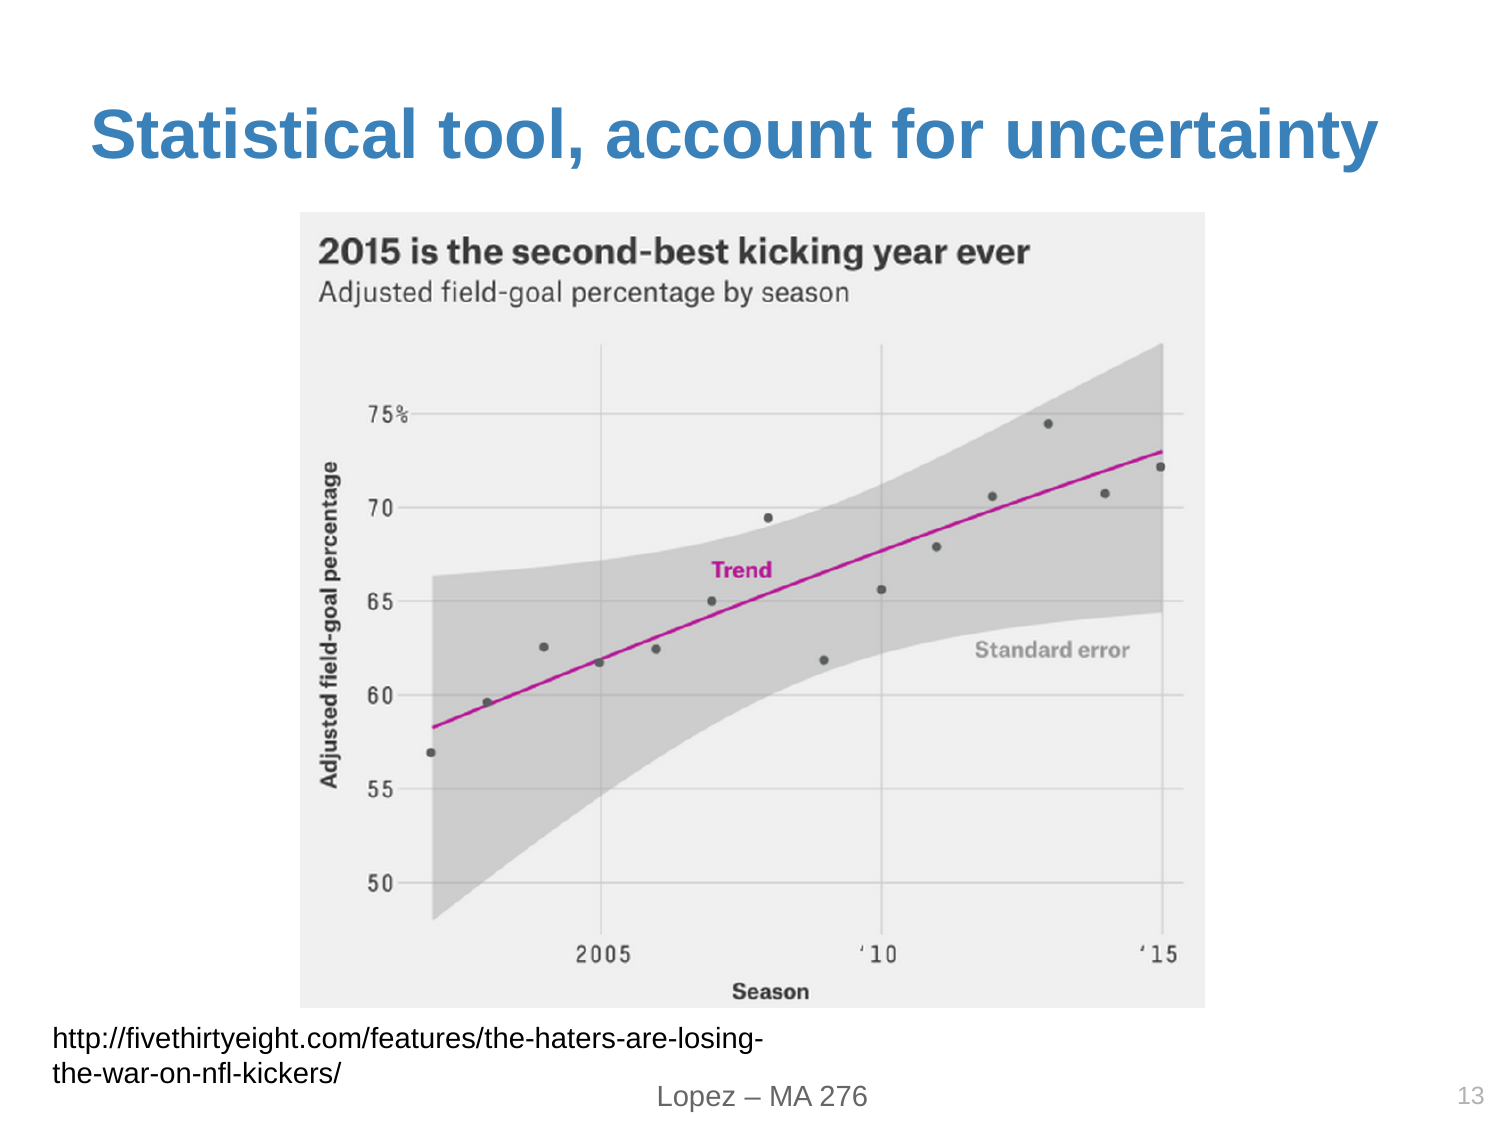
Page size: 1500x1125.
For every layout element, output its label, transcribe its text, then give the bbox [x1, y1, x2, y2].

picture [299, 212, 1205, 1009]
title Statistical tool, account for uncertainty [75, 0, 1425, 188]
text_box http://fivethirtyeight.com/features/the-haters-are-losing-the-war-on-nfl-kickers/ [37, 1012, 788, 1098]
slide_number 12 [1149, 1065, 1500, 1125]
